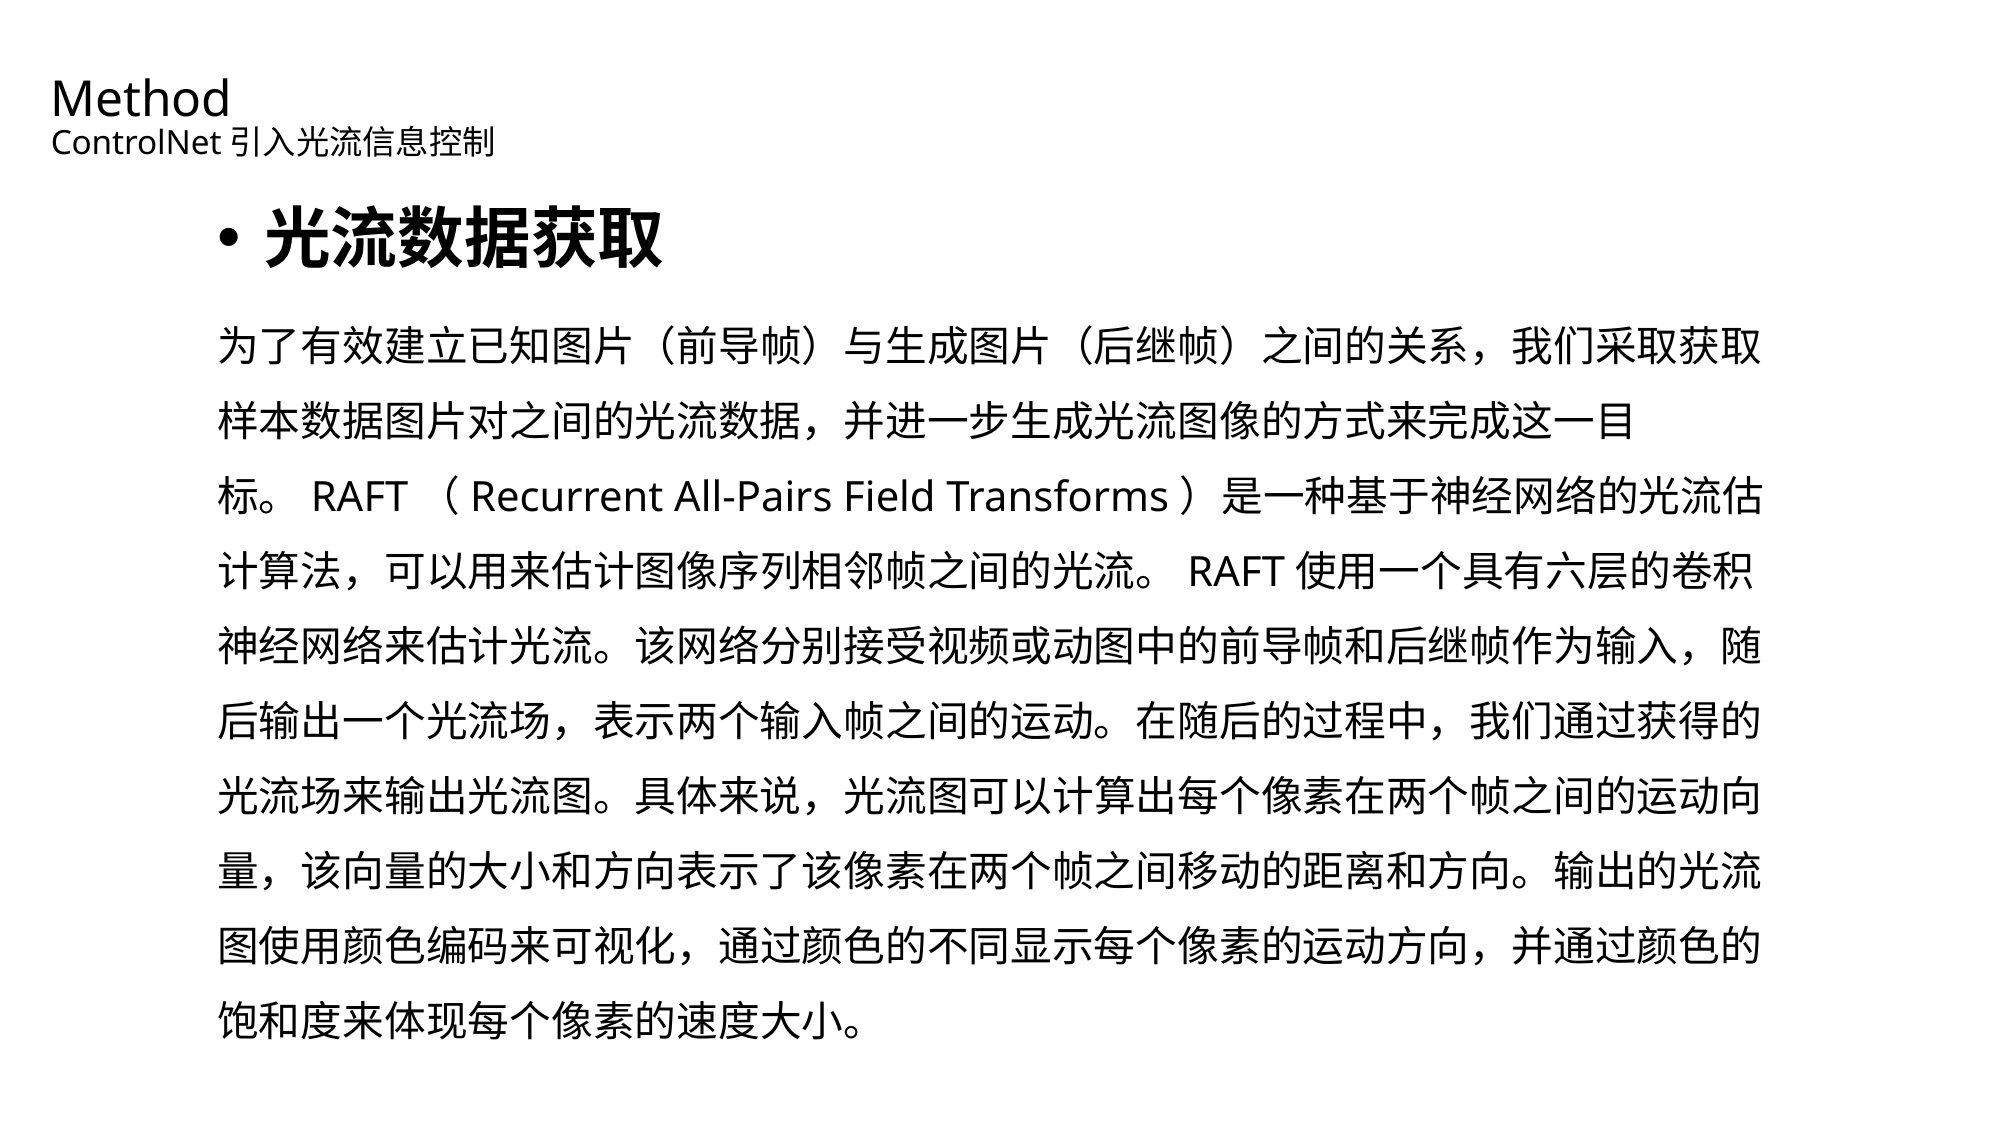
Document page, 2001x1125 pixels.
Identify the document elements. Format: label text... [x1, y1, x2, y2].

text_box 为了有效建立已知图片（前导帧）与生成图片（后继帧）之间的关系，我们采取获取样本数据图片对之间的光流数据，并进一步生成光流图像的方式来完成这一目标。RAFT（Recurrent All-Pairs Field Transforms）是一种基于神经网络的光流估计算法，可以用来估计图像序列相邻帧之间的光流。RAFT使用一个具有六层的卷积神经网络来估计光流。该网络分别接受视频或动图中的前导帧和后继帧作为输入，随后输出一个光流场，表示两个输入帧之间的运动。在随后的过程中，我们通过获得的光流场来输出光流图。具体来说，光流图可以计算出每个像素在两个帧之间的运动向量，该向量的大小和方向表示了该像素在两个帧之间移动的距离和方向。输出的光流图使用颜色编码来可视化，通过颜色的不同显示每个像素的运动方向，并通过颜色的饱和度来体现每个像素的速度大小。 [202, 286, 1798, 1052]
text_box ControlNet引入光流信息控制 [35, 118, 1112, 172]
text_box 光流数据获取 [202, 148, 1798, 284]
text_box Method [35, 65, 1112, 118]
